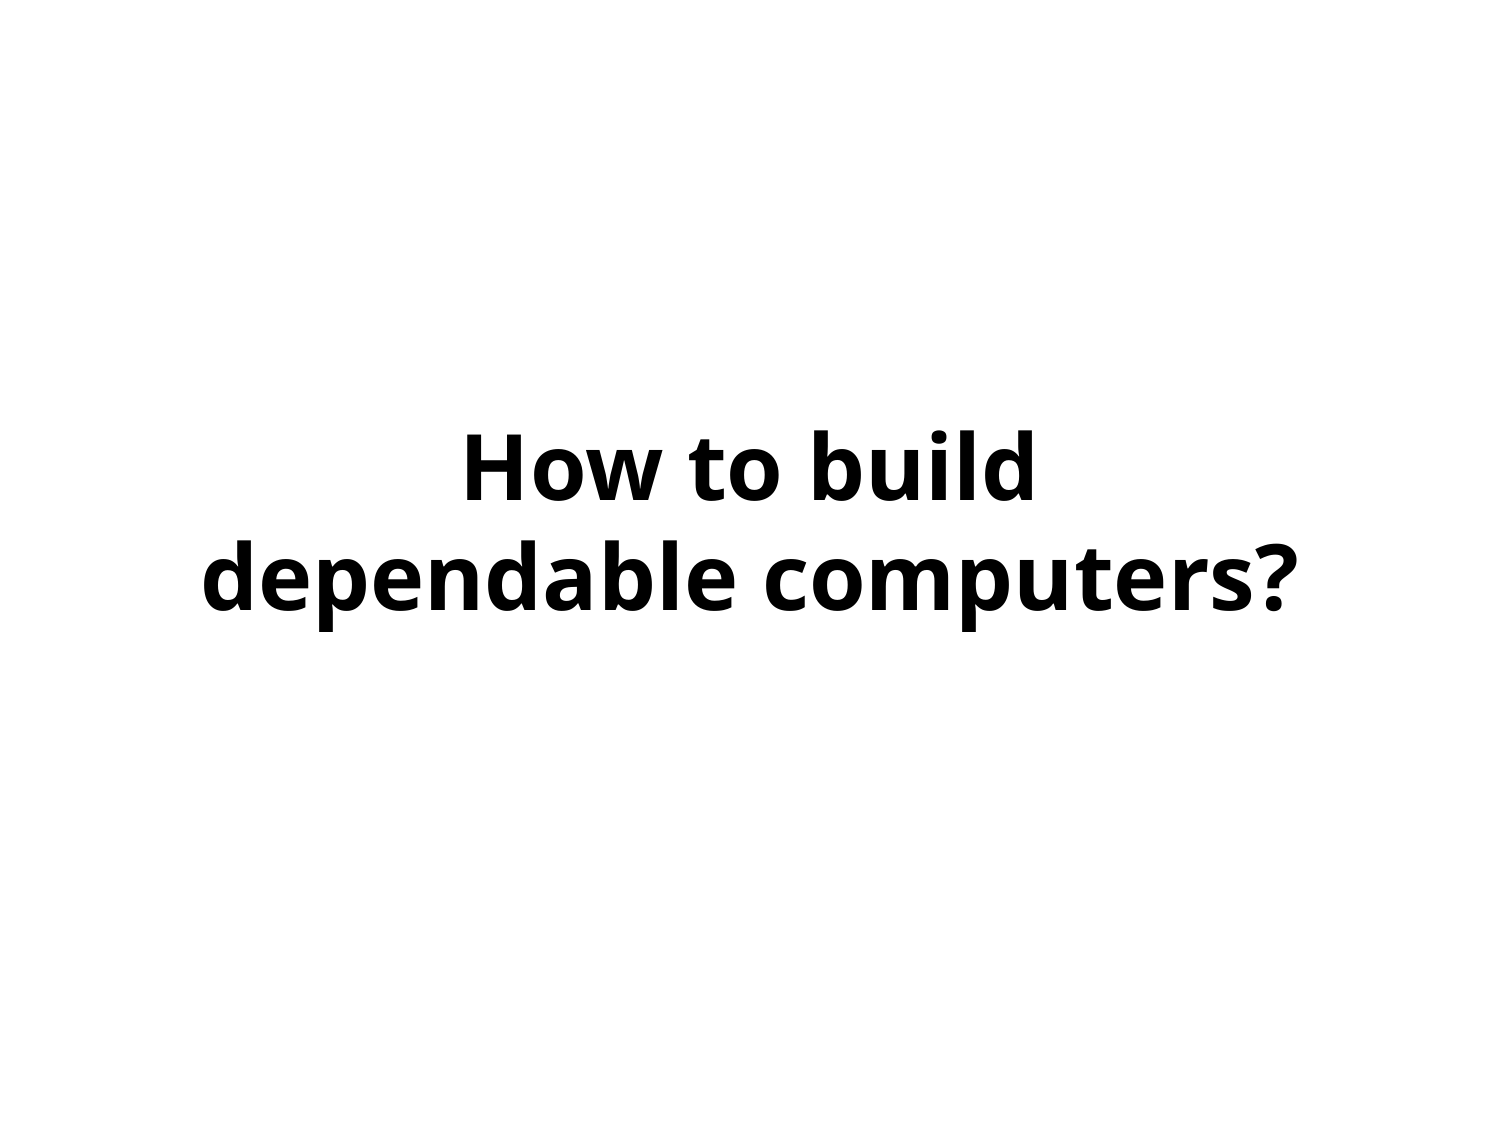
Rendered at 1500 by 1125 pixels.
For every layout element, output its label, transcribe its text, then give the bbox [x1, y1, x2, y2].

text_box How to build dependable computers? [0, 425, 1500, 613]
